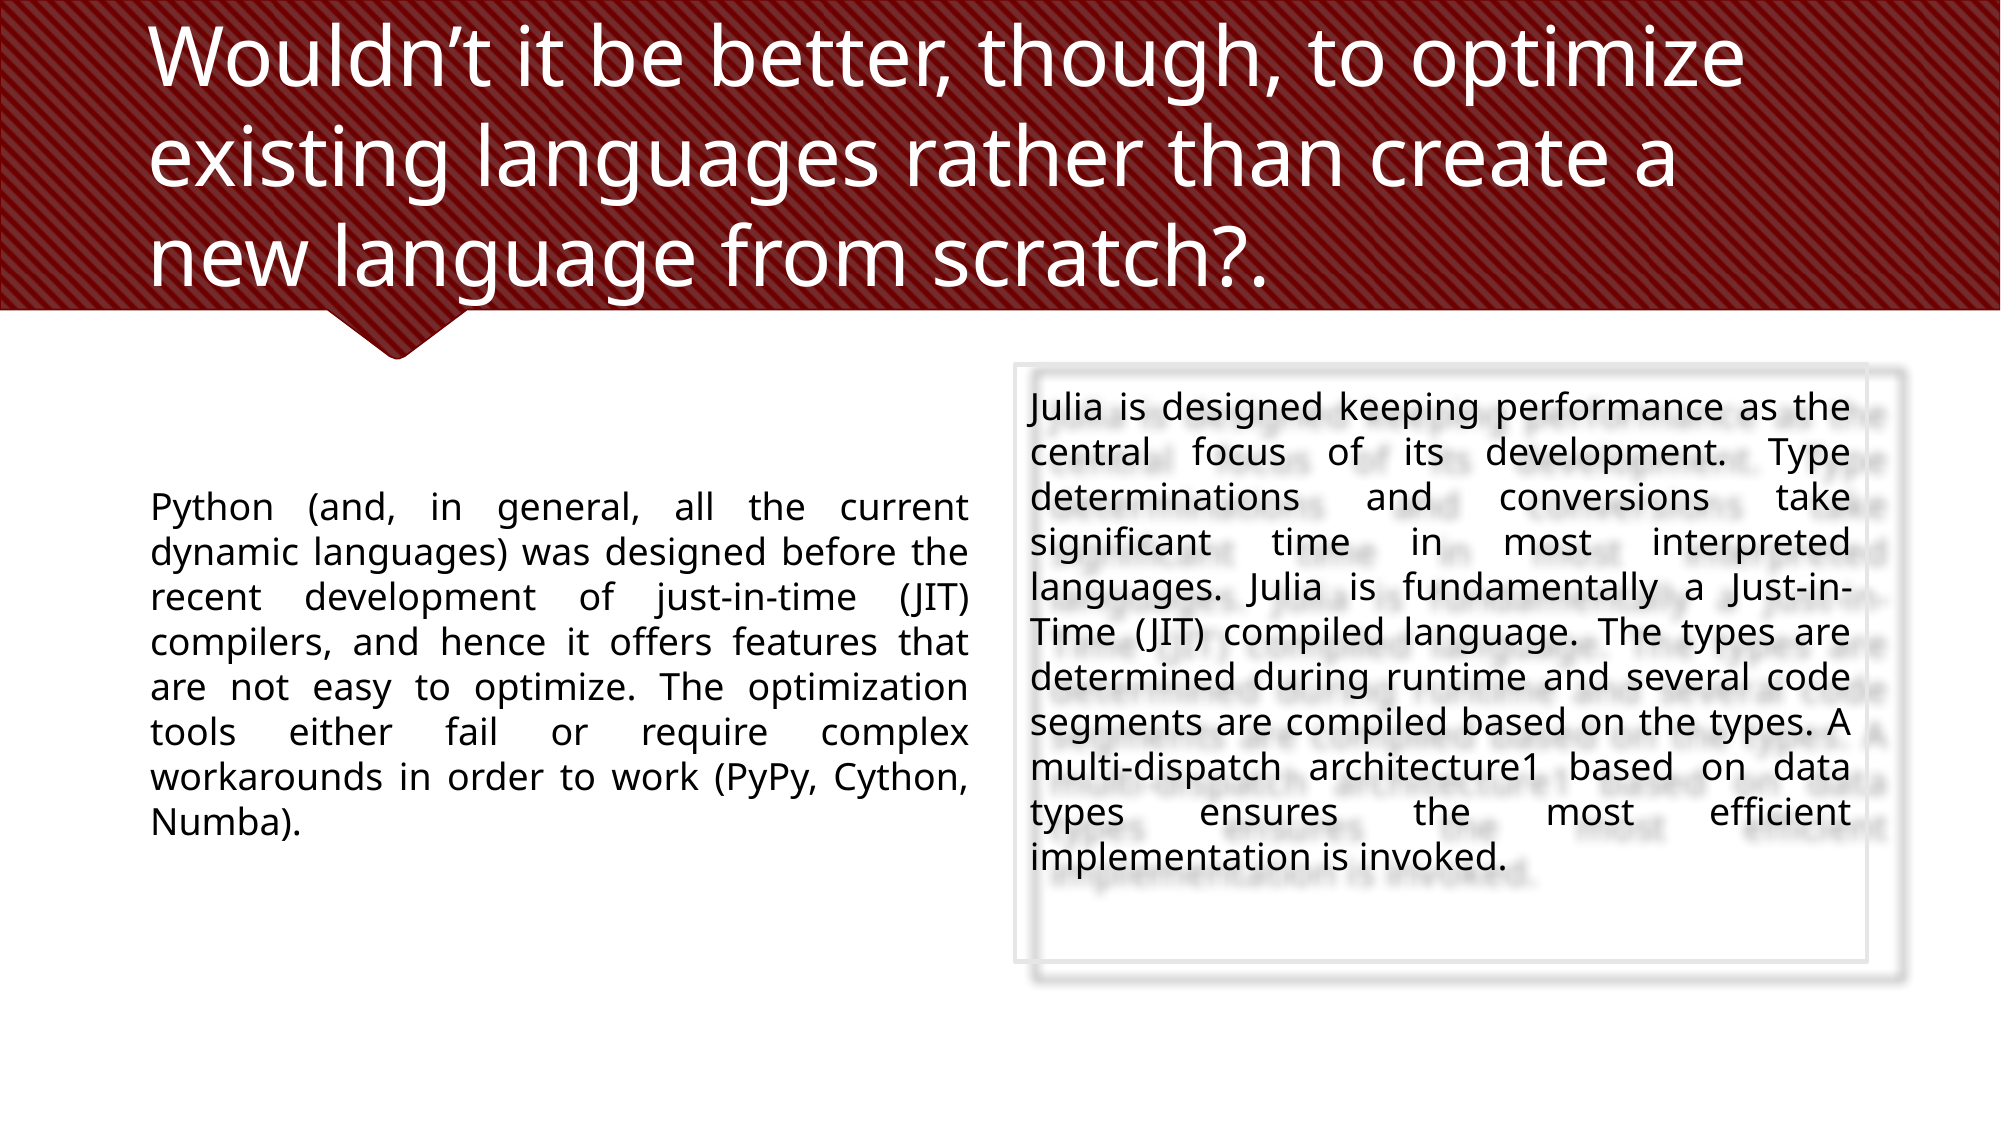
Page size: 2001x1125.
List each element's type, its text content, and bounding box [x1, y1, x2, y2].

list Python (and, in general, all the current dynamic languages) was designed before the recent development of just-in-time (JIT) compilers, and hence it offers features that are not easy to optimize. The optimization tools either fail or require complex workarounds in order to work (PyPy, Cython, Numba). [135, 364, 985, 962]
list Julia is designed keeping performance as the central focus of its development. Type determinations and conversions take significant time in most interpreted languages. Julia is fundamentally a Just-in-Time (JIT) compiled language. The types are determined during runtime and several code segments are compiled based on the types. A multi-dispatch architecture1 based on data types ensures the most efficient implementation is invoked. [1013, 362, 1869, 964]
title Wouldn’t it be better, though, to optimize existing languages rather than create a new language from scratch?. [132, 73, 1868, 233]
